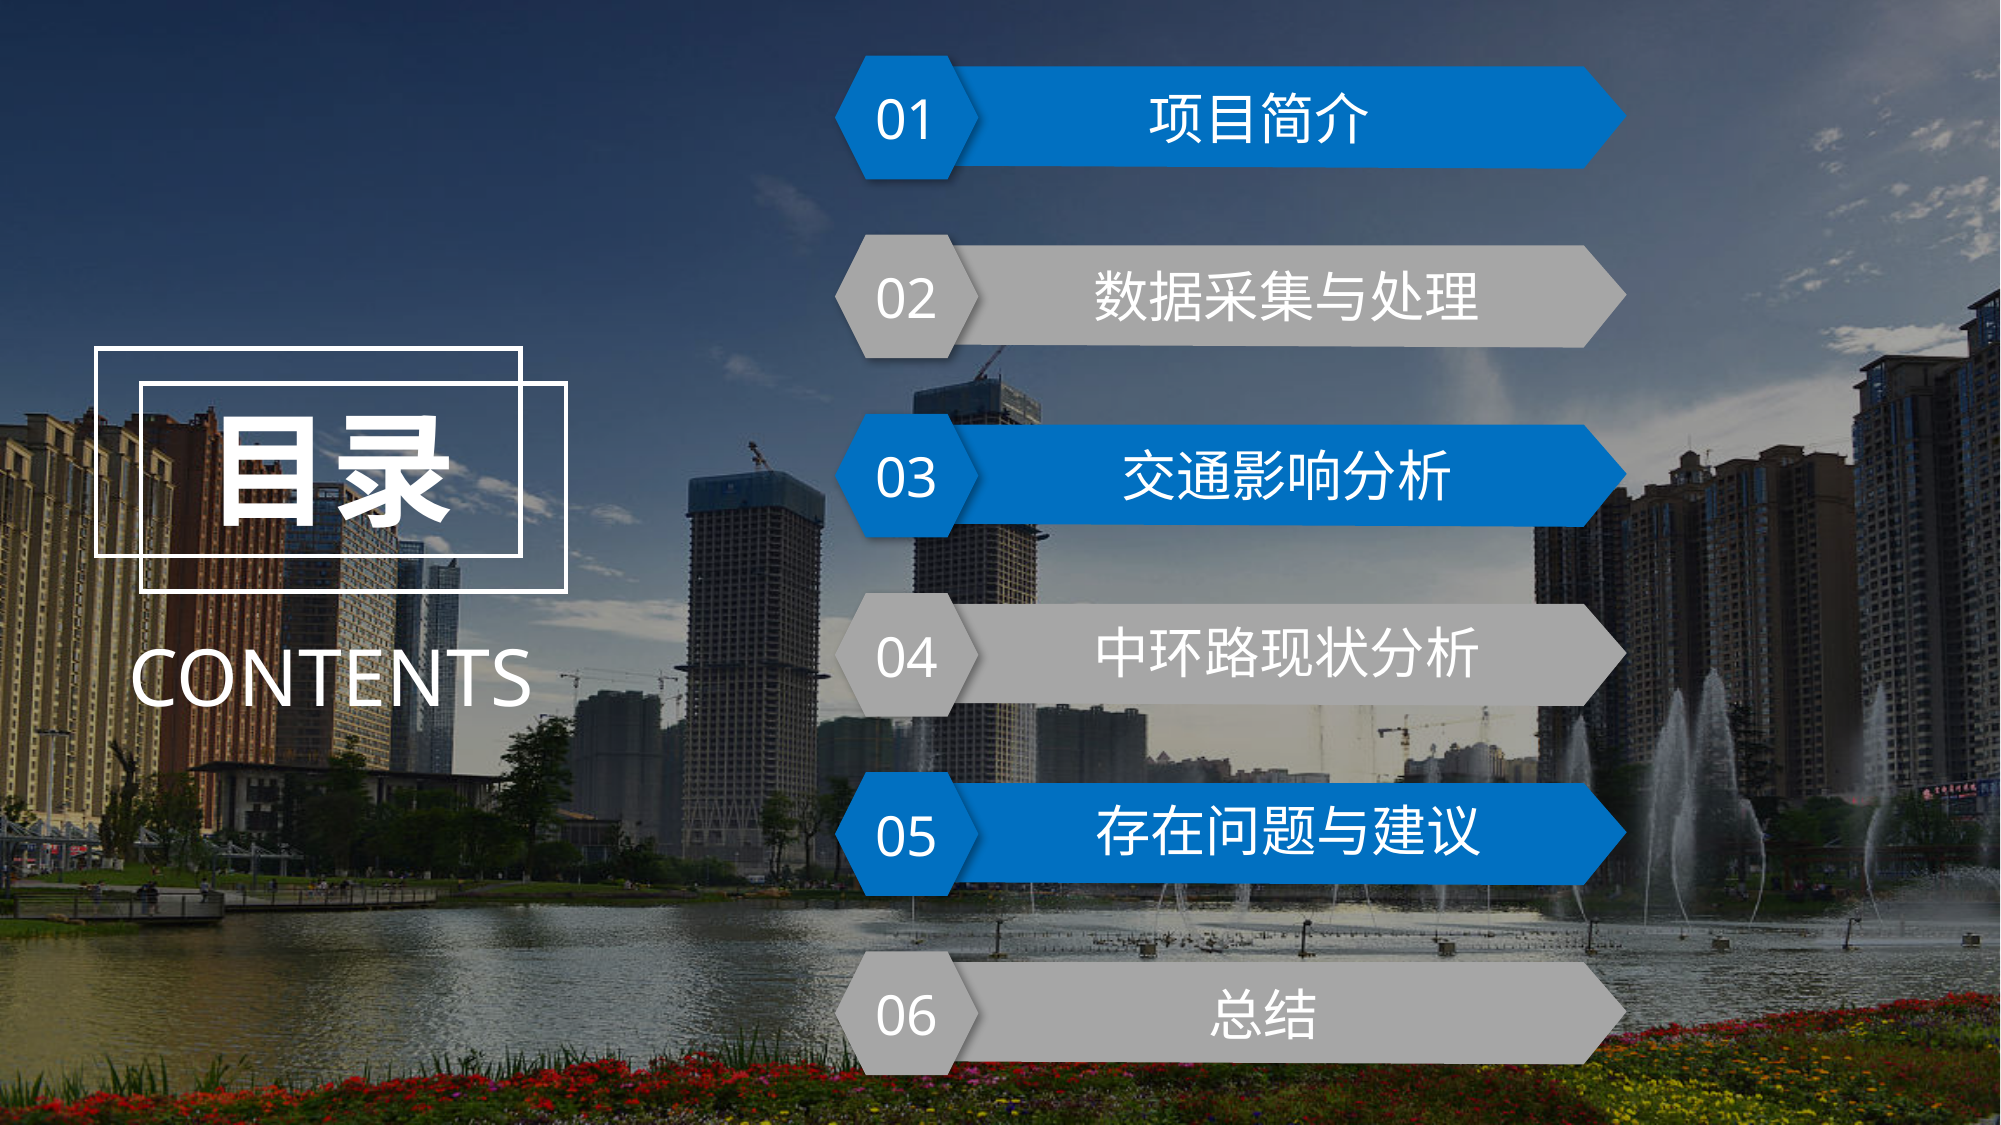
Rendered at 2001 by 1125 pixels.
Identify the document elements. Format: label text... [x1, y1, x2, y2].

text_box 数据采集与处理 [1078, 255, 1496, 337]
text_box 存在问题与建议 [1080, 788, 1497, 870]
text_box [962, 65, 1629, 170]
slide_number [1412, 1042, 1863, 1103]
text_box CONTENTS [103, 620, 559, 730]
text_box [95, 348, 567, 592]
text_box 06 [833, 950, 980, 1077]
text_box [962, 244, 1629, 349]
text_box 01 [833, 54, 980, 181]
text_box 04 [833, 591, 980, 718]
text_box 项目简介 [1134, 76, 1385, 158]
text_box [0, 0, 2000, 1125]
text_box 中环路现状分析 [1078, 611, 1496, 759]
text_box 02 [833, 233, 980, 360]
text_box [962, 961, 1629, 1065]
text_box 05 [833, 771, 980, 897]
text_box 交通影响分析 [1106, 433, 1468, 515]
text_box 03 [833, 412, 980, 539]
text_box [962, 602, 1629, 708]
text_box [962, 781, 1629, 887]
text_box [962, 423, 1629, 528]
text_box 总结 [1194, 972, 1335, 1054]
